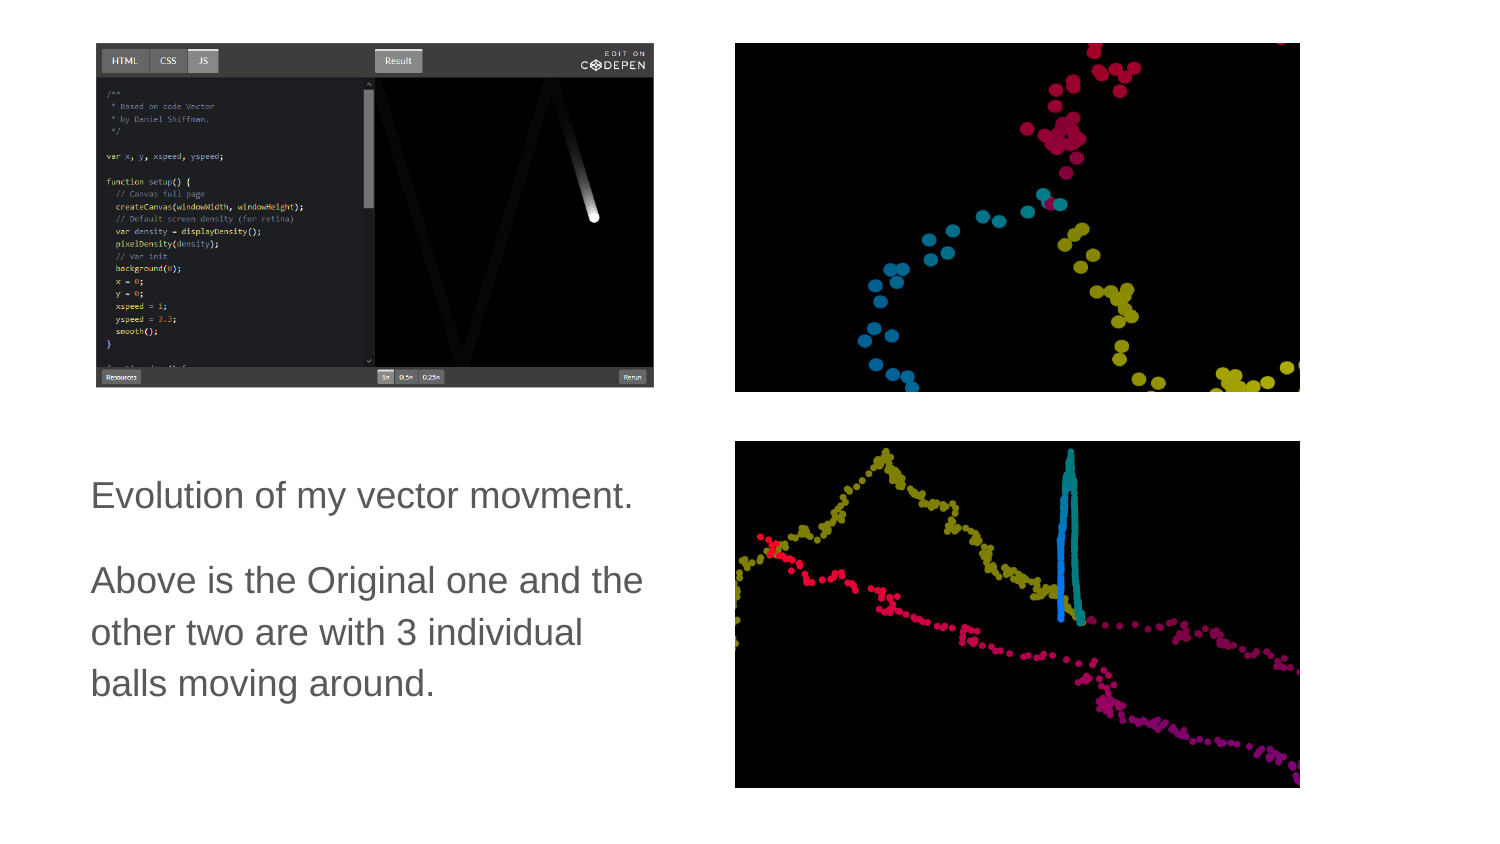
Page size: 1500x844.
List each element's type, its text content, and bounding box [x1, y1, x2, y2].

picture [734, 440, 1300, 788]
list Evolution of my vector movment. Above is the Original one and the other two are with 3 individual balls moving around. [75, 449, 677, 739]
picture [93, 43, 659, 392]
picture [734, 43, 1300, 392]
